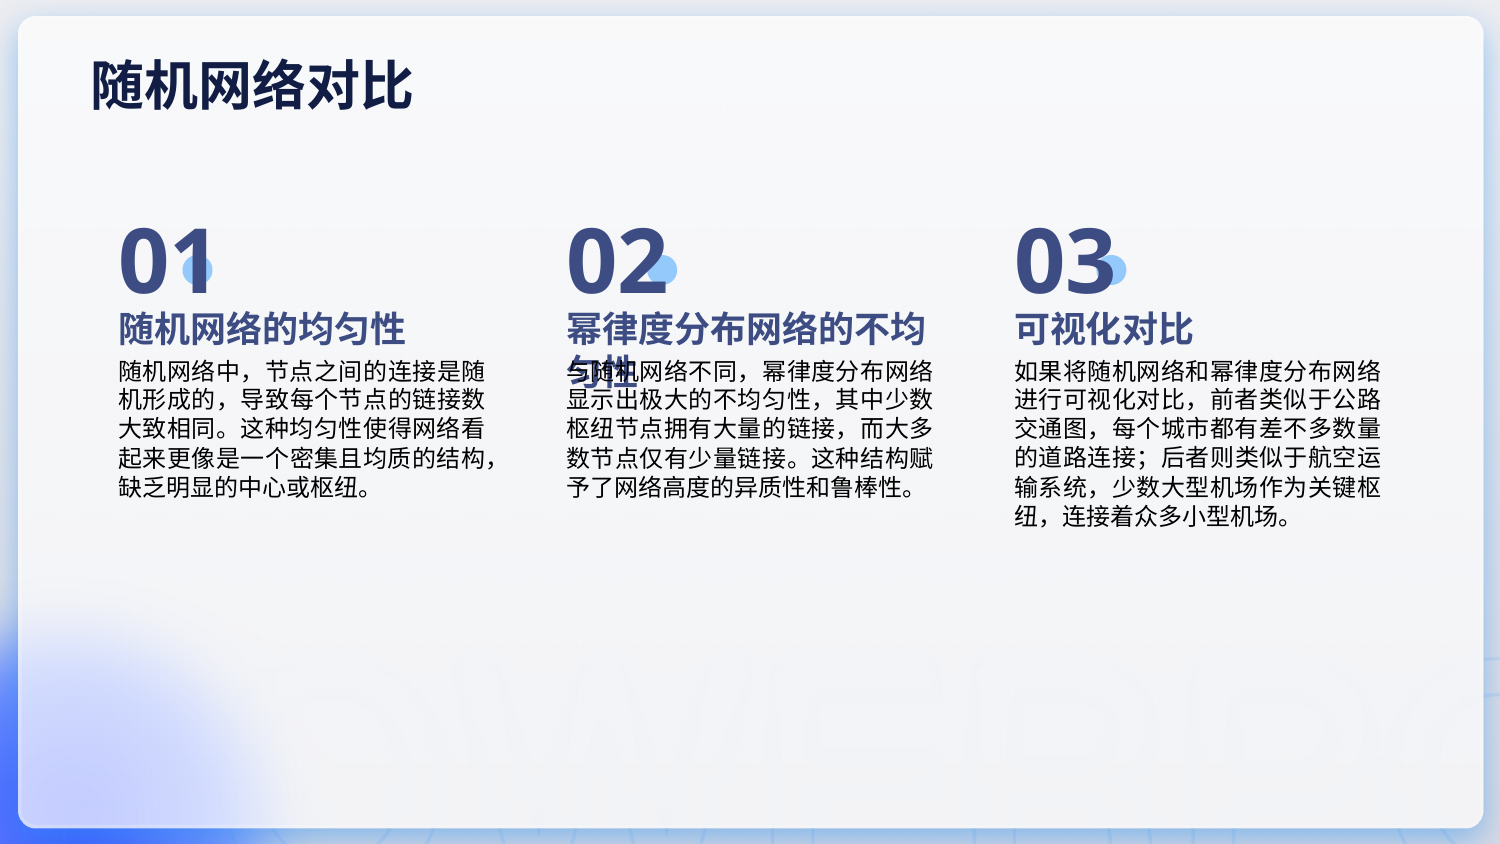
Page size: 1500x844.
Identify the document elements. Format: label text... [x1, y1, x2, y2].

text_box 与随机网络不同，幂律度分布网络显示出极大的不均匀性，其中少数枢纽节点拥有大量的链接，而大多数节点仅有少量链接。这种结构赋予了网络高度的异质性和鲁棒性。 [550, 340, 950, 517]
text_box 如果将随机网络和幂律度分布网络进行可视化对比，前者类似于公路交通图，每个城市都有差不多数量的道路连接；后者则类似于航空运输系统，少数大型机场作为关键枢纽，连接着众多小型机场。 [998, 340, 1398, 546]
text_box 02 [550, 187, 711, 290]
text_box 03 [998, 187, 1158, 290]
text_box 随机网络对比 [74, 27, 1408, 132]
text_box 可视化对比 [998, 290, 1398, 340]
text_box 随机网络中，节点之间的连接是随机形成的，导致每个节点的链接数大致相同。这种均匀性使得网络看起来更像是一个密集且均质的结构，缺乏明显的中心或枢纽。 [102, 340, 502, 517]
picture [0, 0, 1500, 844]
text_box 幂律度分布网络的不均匀性 [550, 290, 950, 340]
text_box 随机网络的均匀性 [102, 290, 502, 340]
text_box 01 [102, 187, 263, 290]
